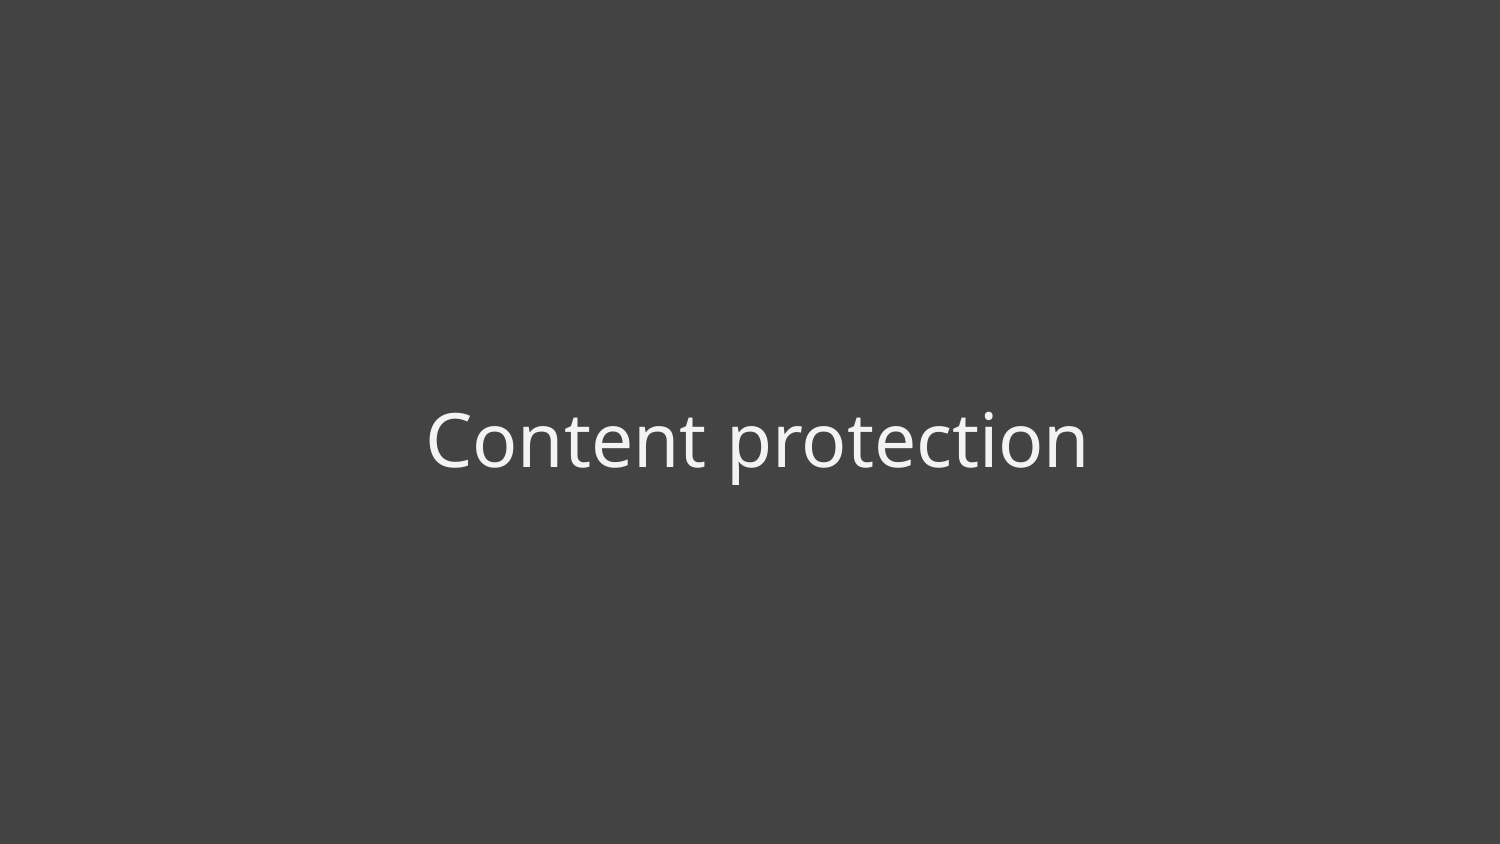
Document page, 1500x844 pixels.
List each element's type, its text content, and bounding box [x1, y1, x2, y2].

text_box Content protection [69, 197, 1446, 678]
